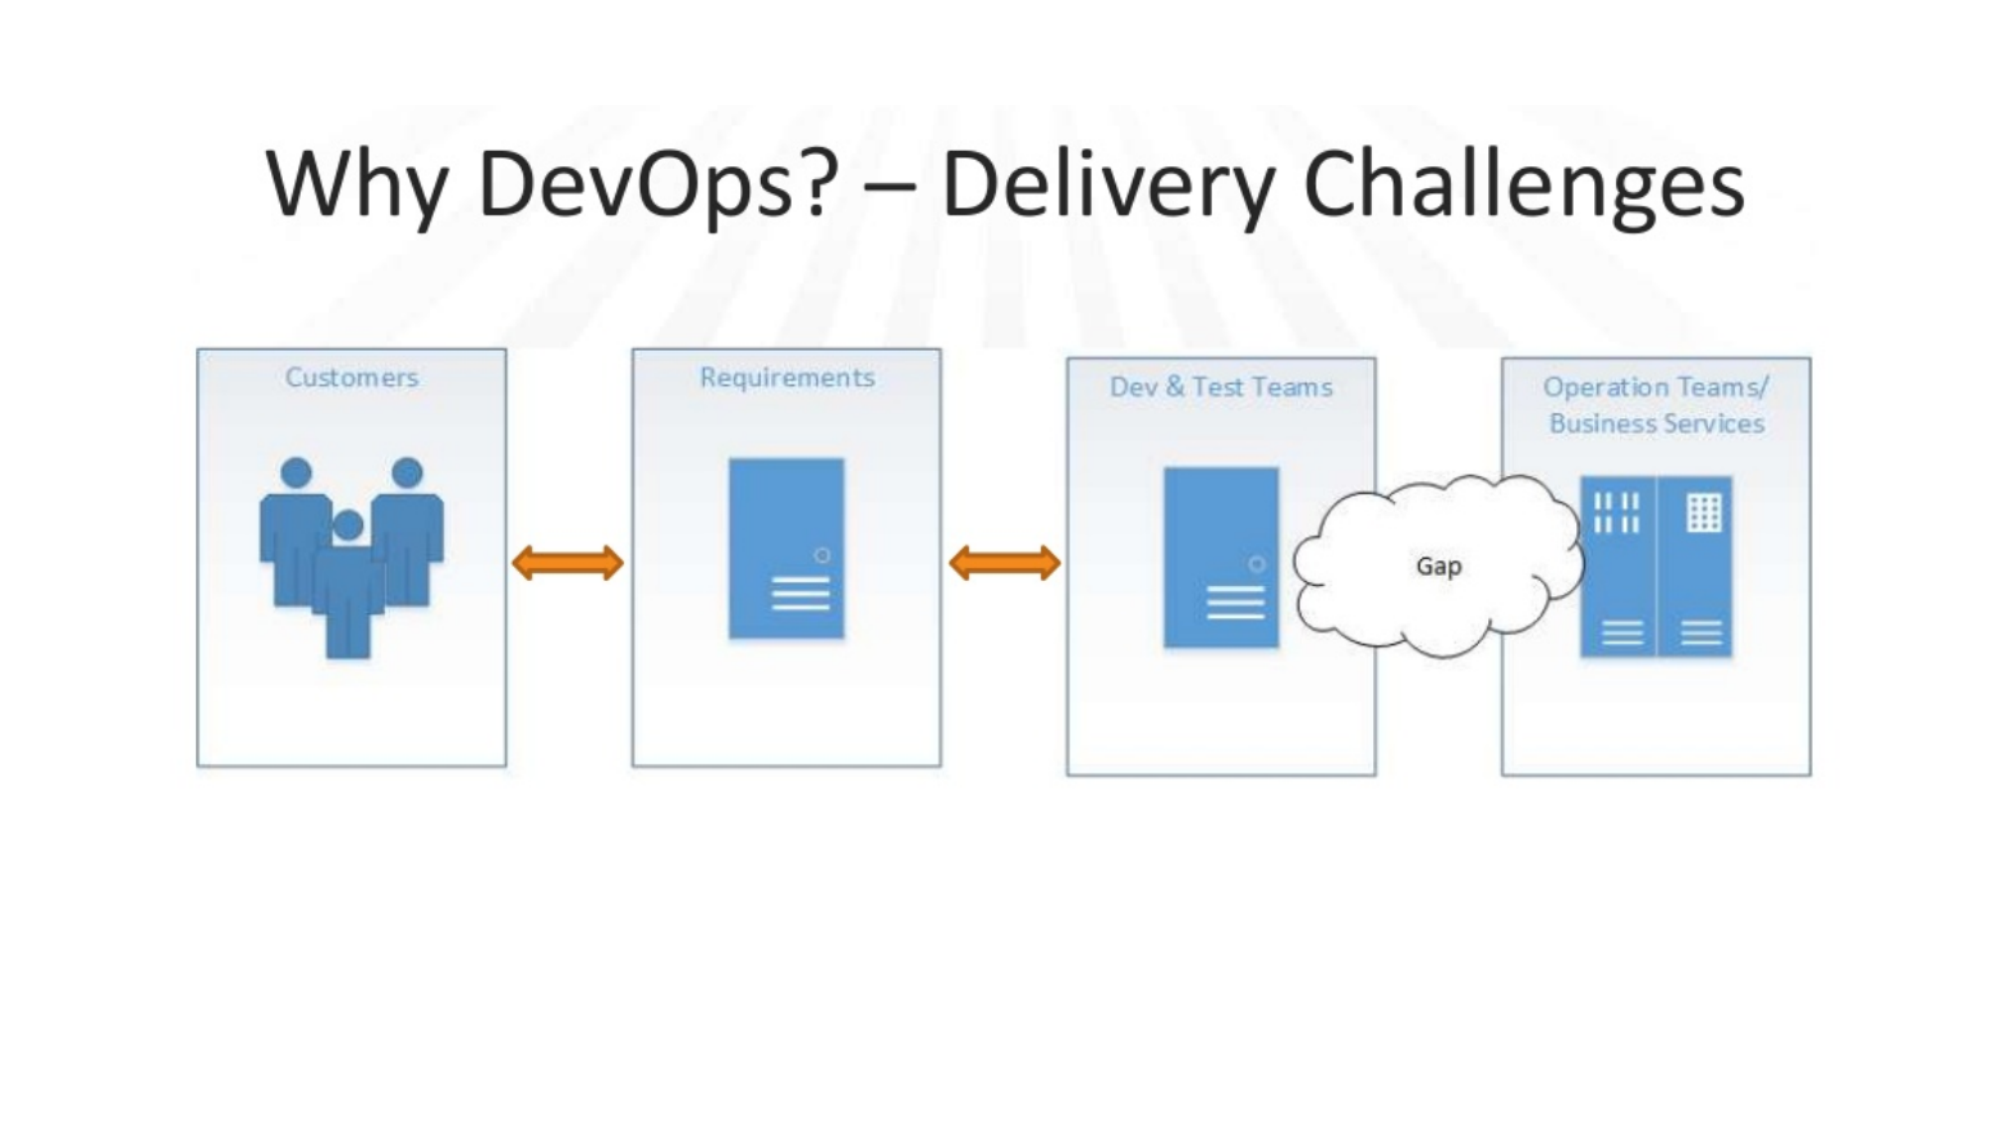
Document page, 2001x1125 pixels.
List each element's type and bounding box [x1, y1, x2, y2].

list [141, 105, 1859, 1020]
